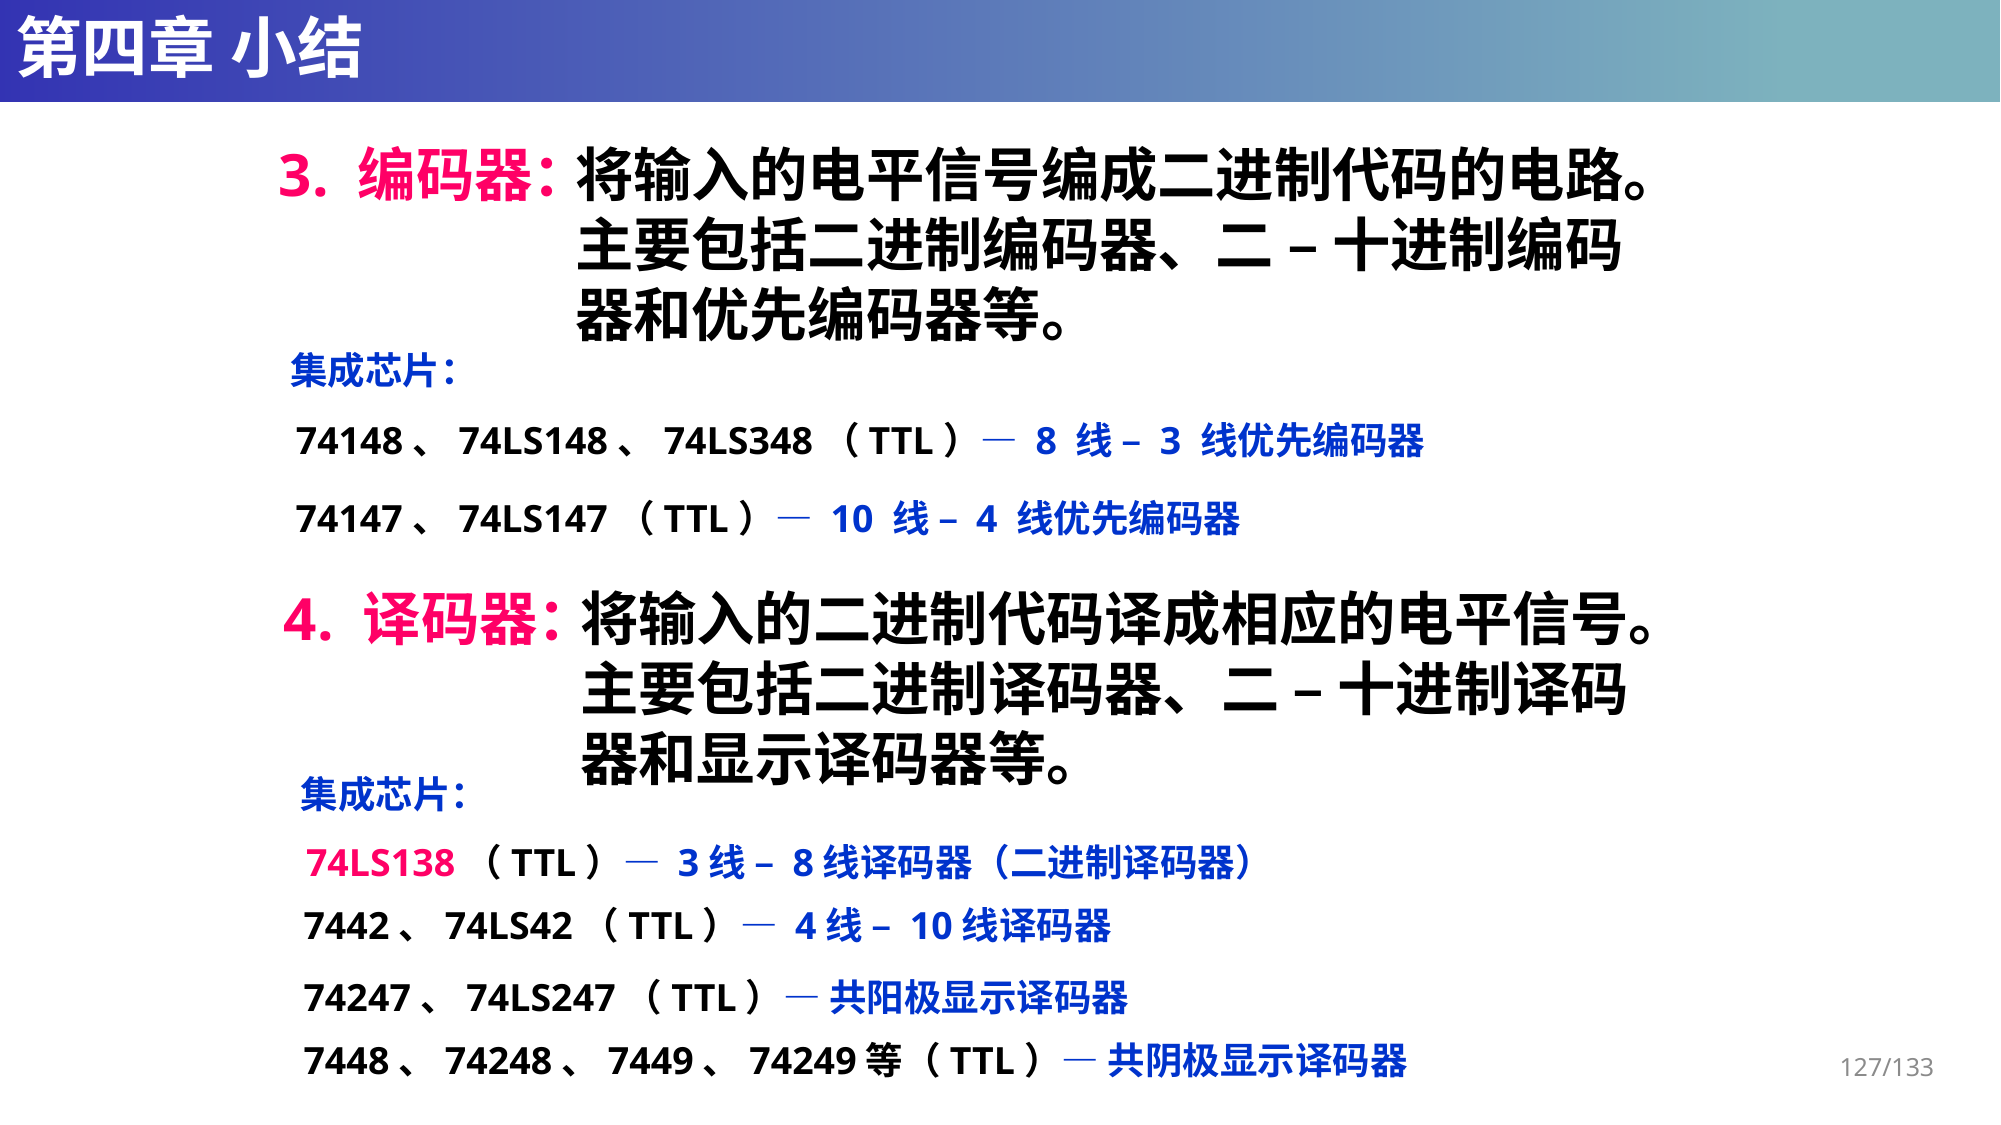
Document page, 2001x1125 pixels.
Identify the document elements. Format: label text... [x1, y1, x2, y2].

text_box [269, 574, 1703, 823]
title 第四章 小结 [0, 0, 2000, 102]
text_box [280, 487, 1650, 548]
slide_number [1797, 1038, 1950, 1099]
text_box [288, 894, 1658, 955]
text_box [280, 409, 1903, 470]
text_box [275, 130, 1697, 400]
text_box 3. 编码器： [264, 130, 560, 216]
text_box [288, 1029, 1658, 1090]
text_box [291, 831, 1661, 891]
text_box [288, 966, 1658, 1026]
